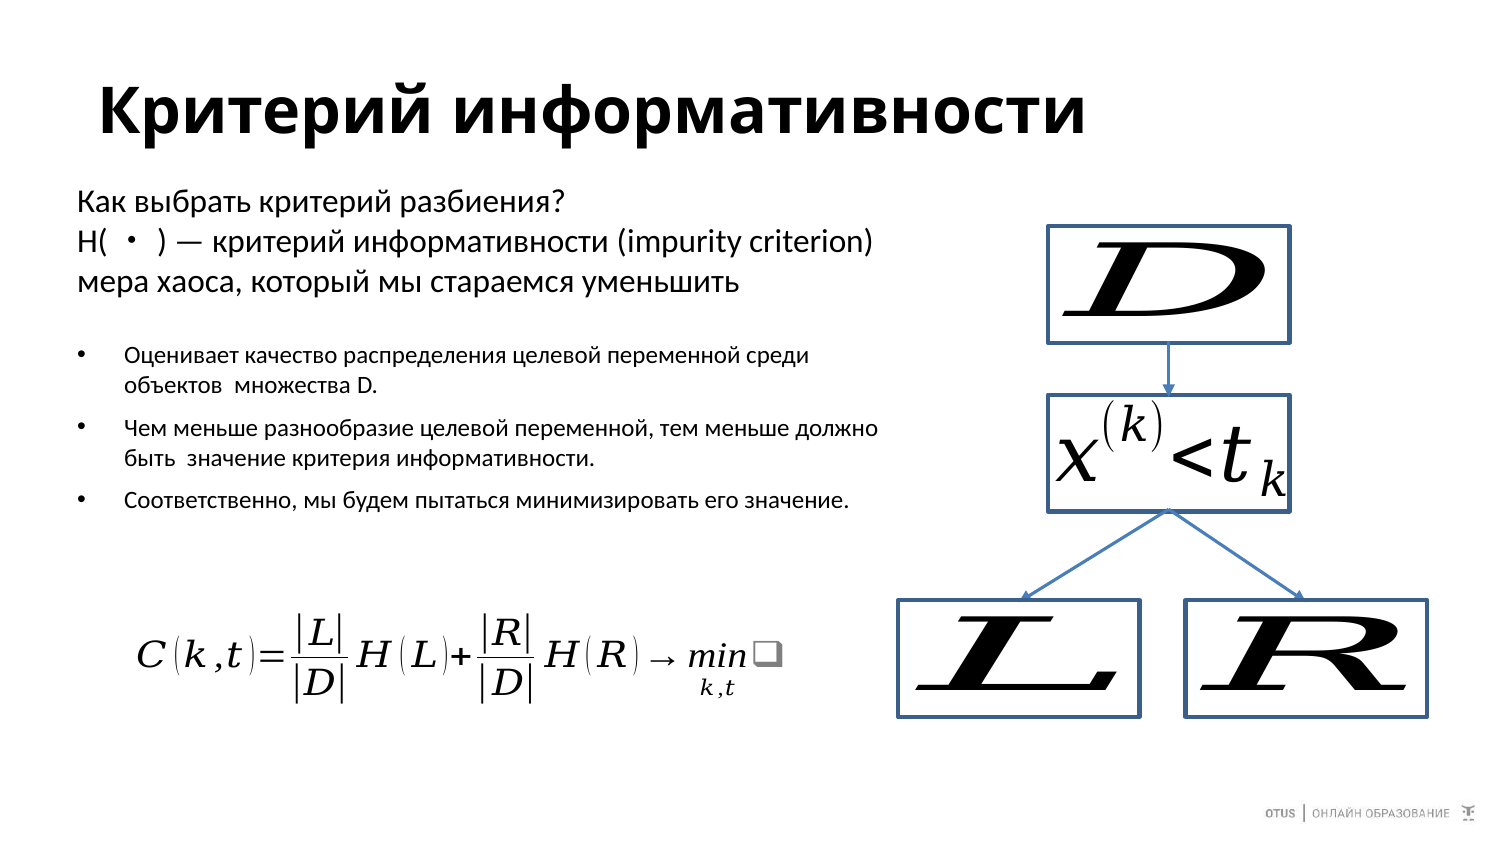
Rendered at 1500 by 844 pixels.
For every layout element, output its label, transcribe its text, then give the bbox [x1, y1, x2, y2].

picture [1262, 799, 1475, 825]
title Критерий информативности [82, 54, 1480, 234]
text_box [1018, 509, 1166, 603]
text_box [1168, 509, 1307, 603]
text_box Как выбрать критерий разбиения? H(・) — критерий информативности (impurity criterion) мера хаоса, который мы стараемся уменьшить Оценивает качество распределения целевой переменной среди объектов множества D. Чем меньше разнообразие целевой переменной, тем меньше должно быть значение критерия информативности. Соответственно, мы будем пытаться минимизировать его значение. [62, 171, 900, 521]
